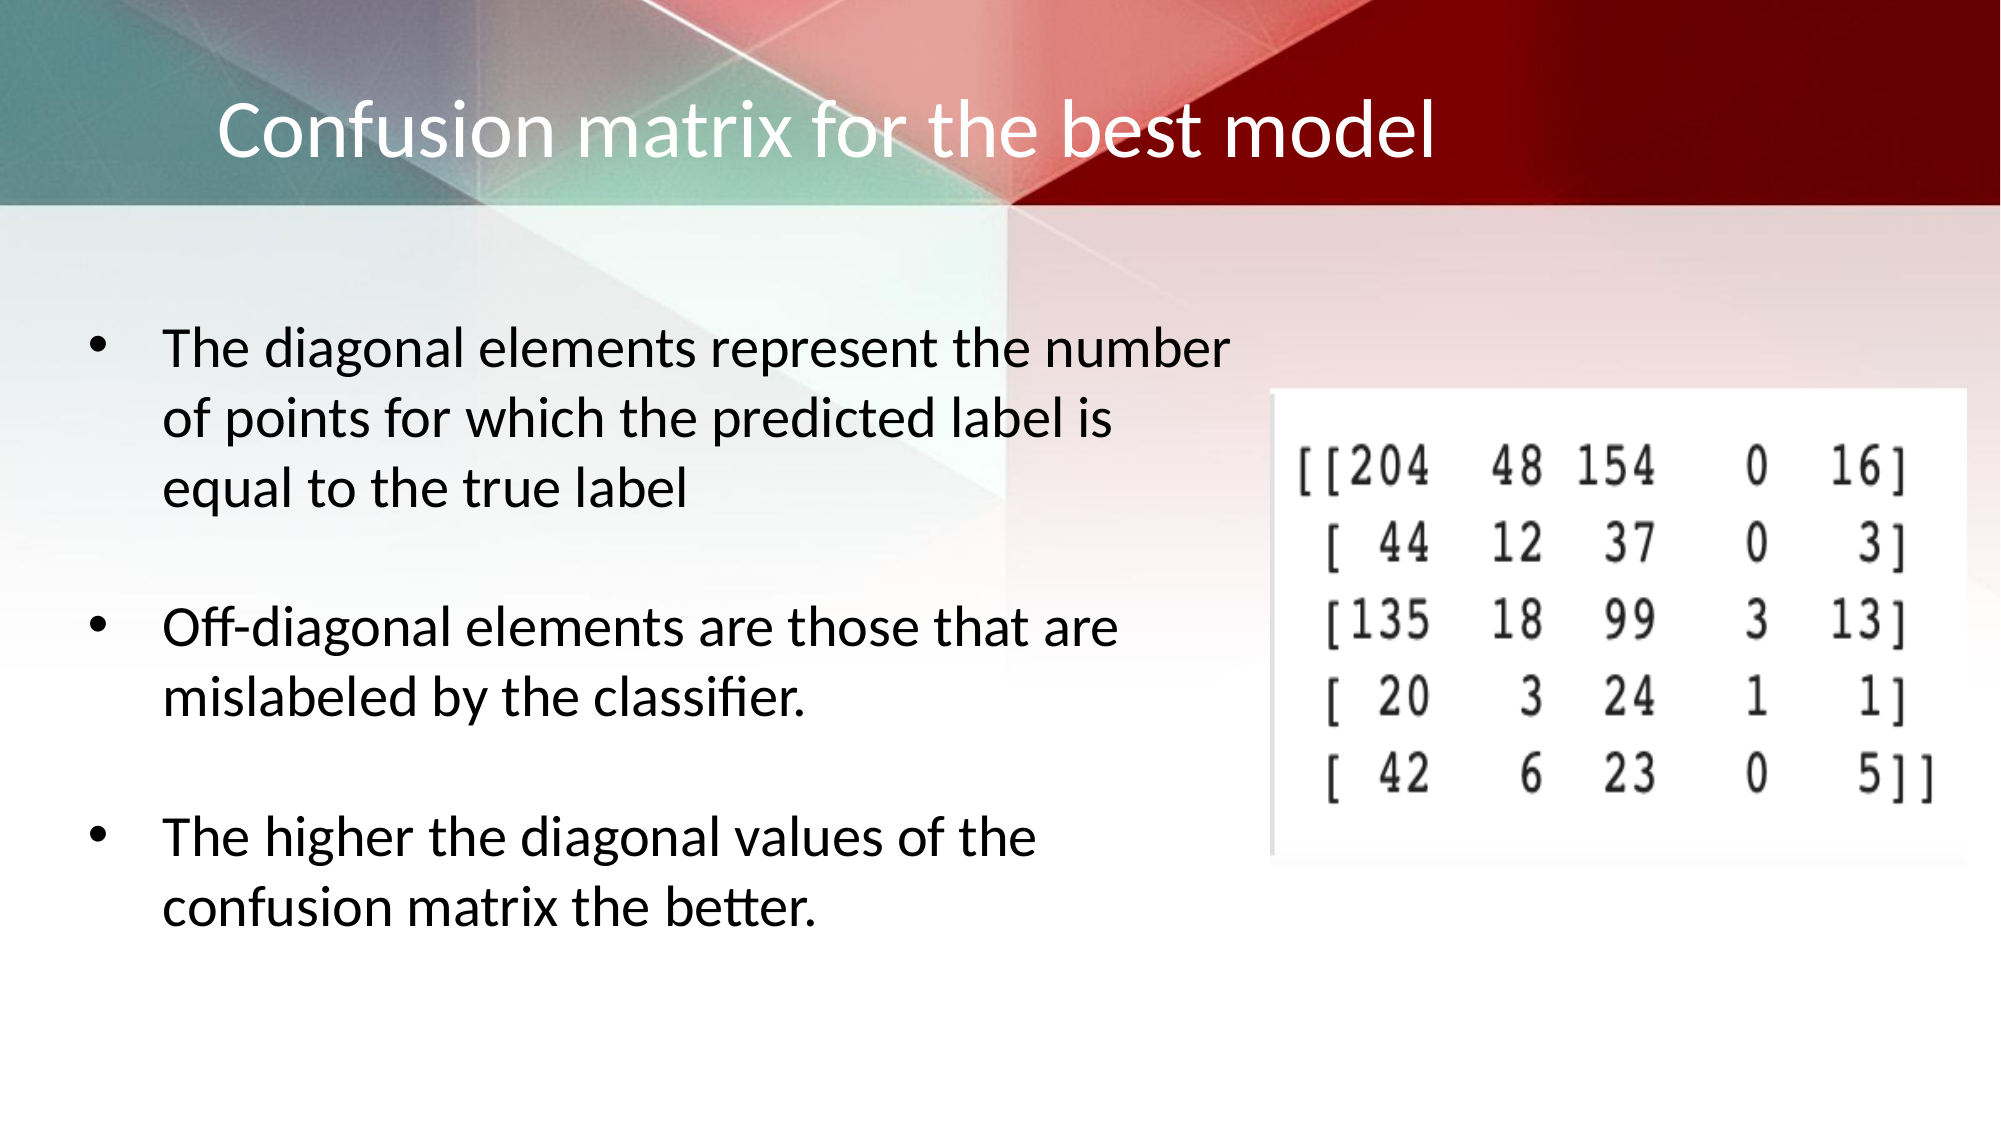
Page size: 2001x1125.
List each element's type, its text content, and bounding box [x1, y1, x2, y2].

text_box The diagonal elements represent the number of points for which the predicted label is equal to the true label Off-diagonal elements are those that are mislabeled by the classifier. The higher the diagonal values of the confusion matrix the better. [72, 301, 1271, 946]
picture [0, 0, 2001, 1125]
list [1270, 388, 1967, 865]
title Confusion matrix for the best model [202, 60, 1778, 188]
